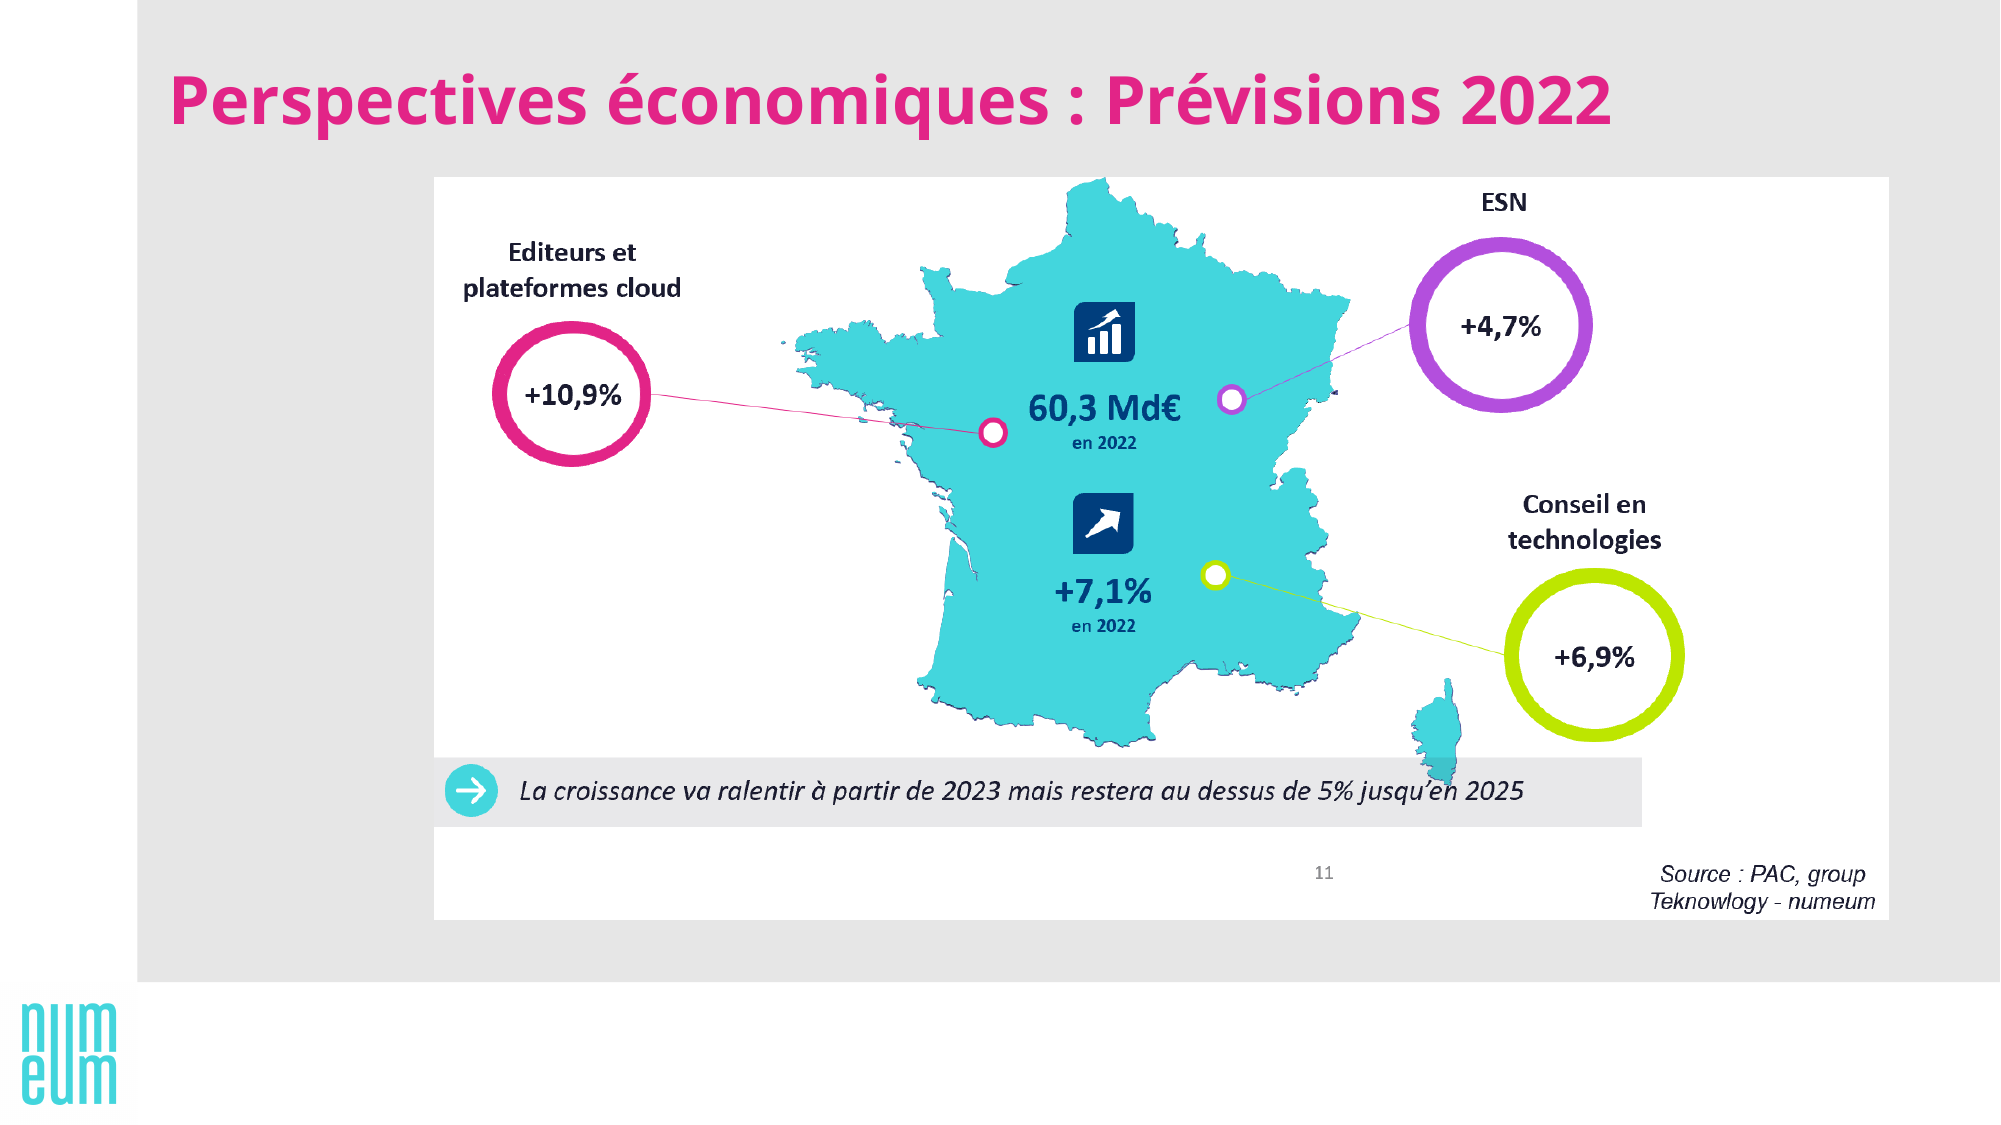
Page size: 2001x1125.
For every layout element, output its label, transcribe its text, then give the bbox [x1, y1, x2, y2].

title Perspectives économiques : Prévisions 2022 [153, 59, 1879, 182]
picture [434, 177, 1889, 920]
